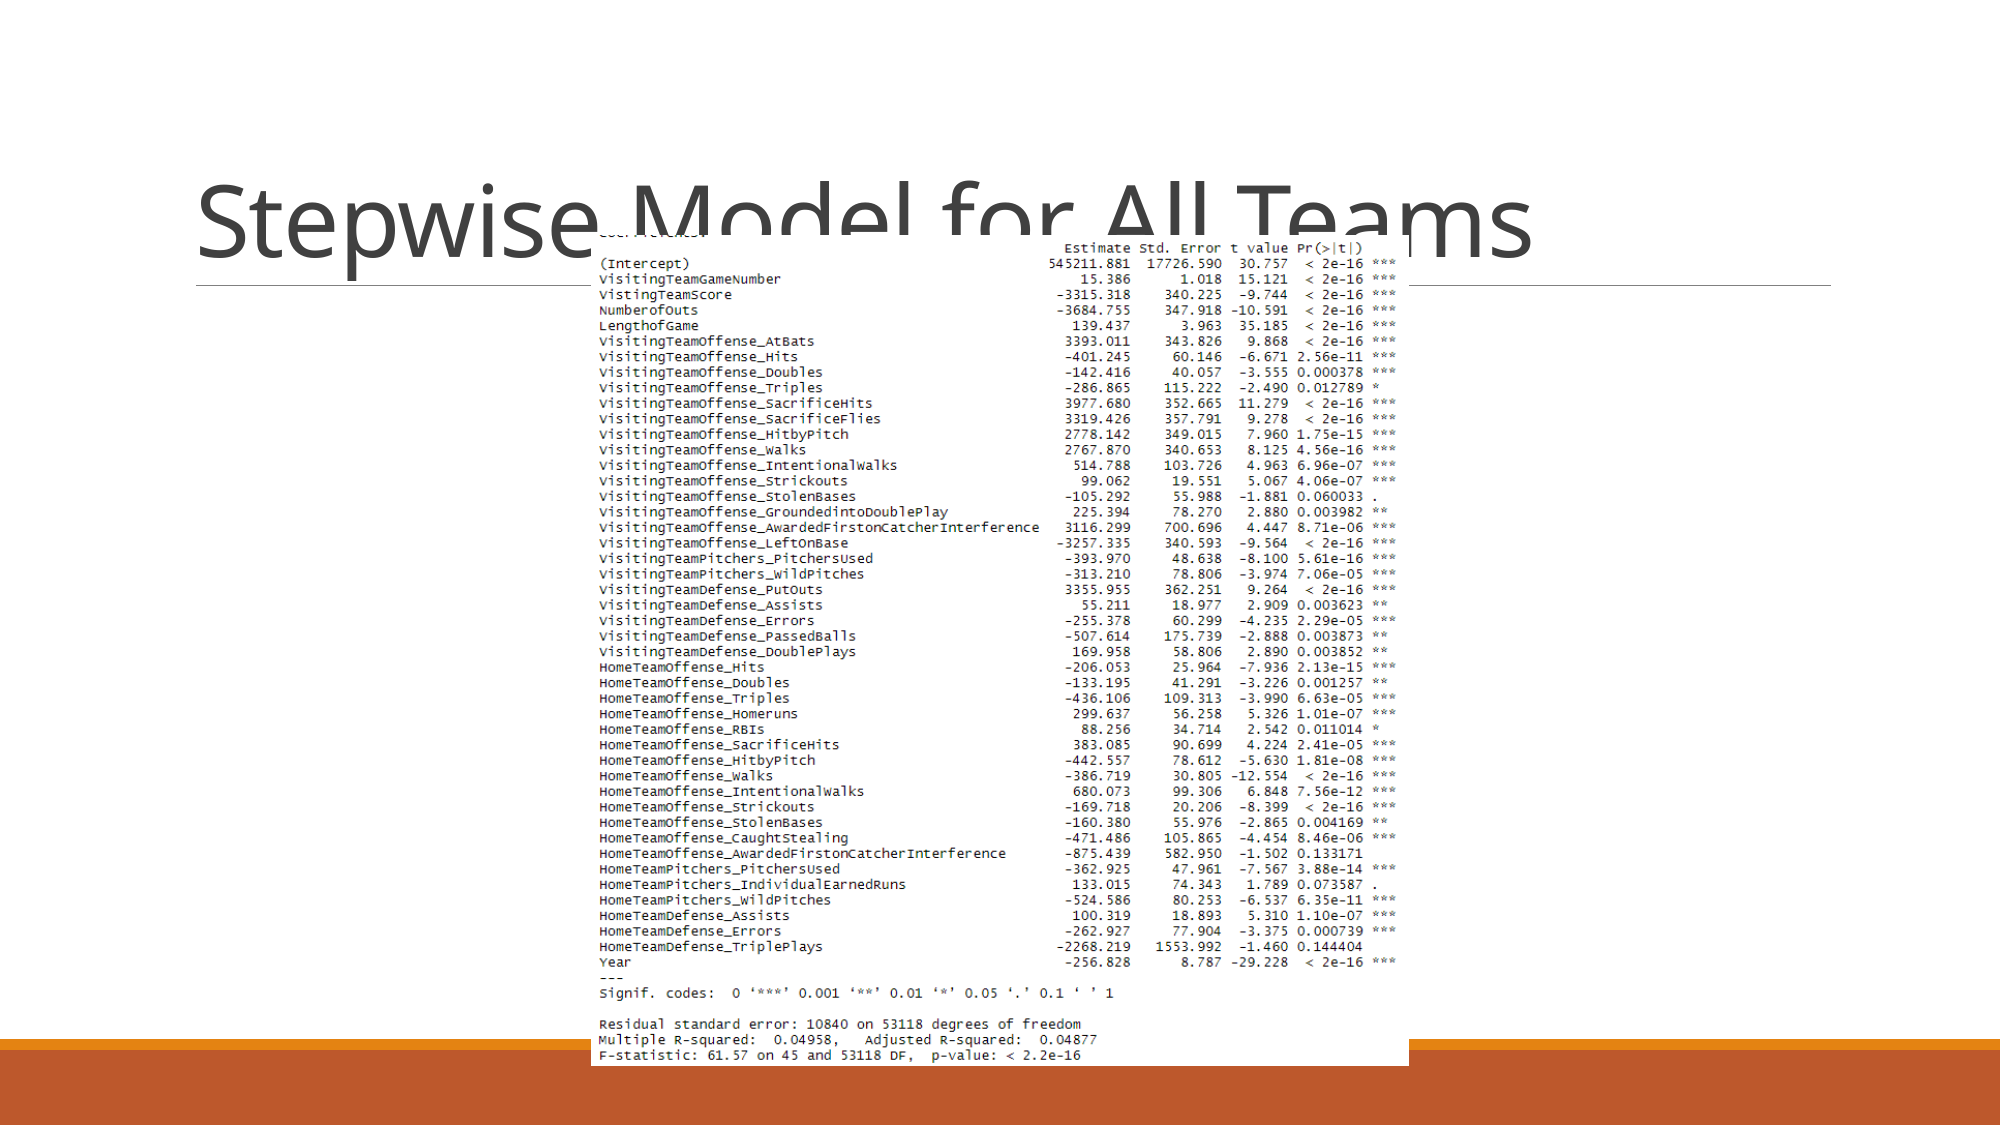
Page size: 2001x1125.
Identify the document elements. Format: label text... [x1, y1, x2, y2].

picture [590, 235, 1409, 1066]
title Stepwise Model for All Teams [180, 47, 1830, 285]
